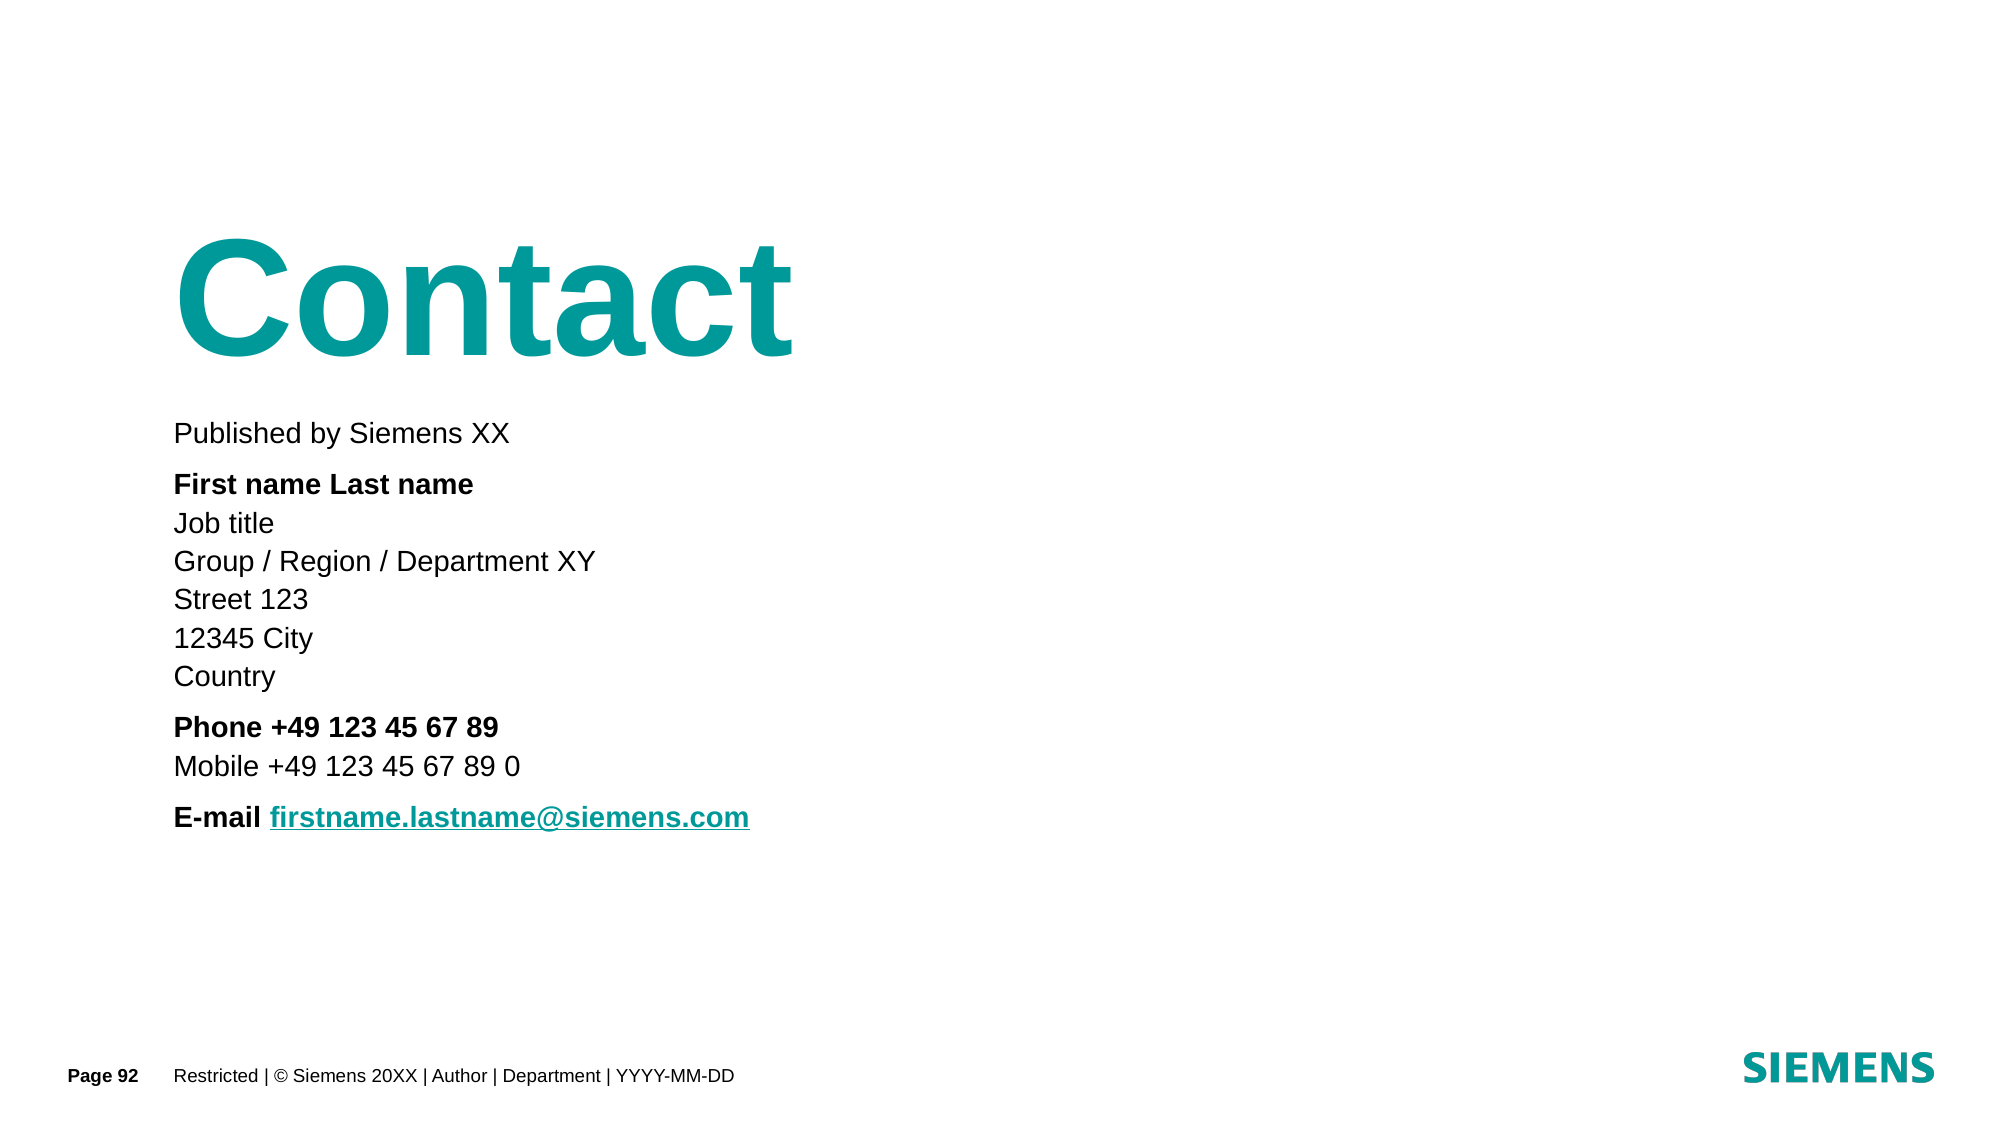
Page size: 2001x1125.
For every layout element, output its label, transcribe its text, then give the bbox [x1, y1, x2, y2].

picture [1744, 1052, 1934, 1083]
footer Restricted | © Siemens 20XX | Author | Department | YYYY-MM-DD [174, 1035, 1686, 1125]
title Contact [173, 202, 1686, 393]
subtitle Published by Siemens XX First name Last name Job title Group / Region / Department XY Street 123 12345 City Country Phone +49 123 45 67 89 Mobile +49 123 45 67 89 0 E-mail firstname.lastname@siemens.com [173, 393, 1686, 953]
slide_number Page 92 [67, 1035, 174, 1125]
